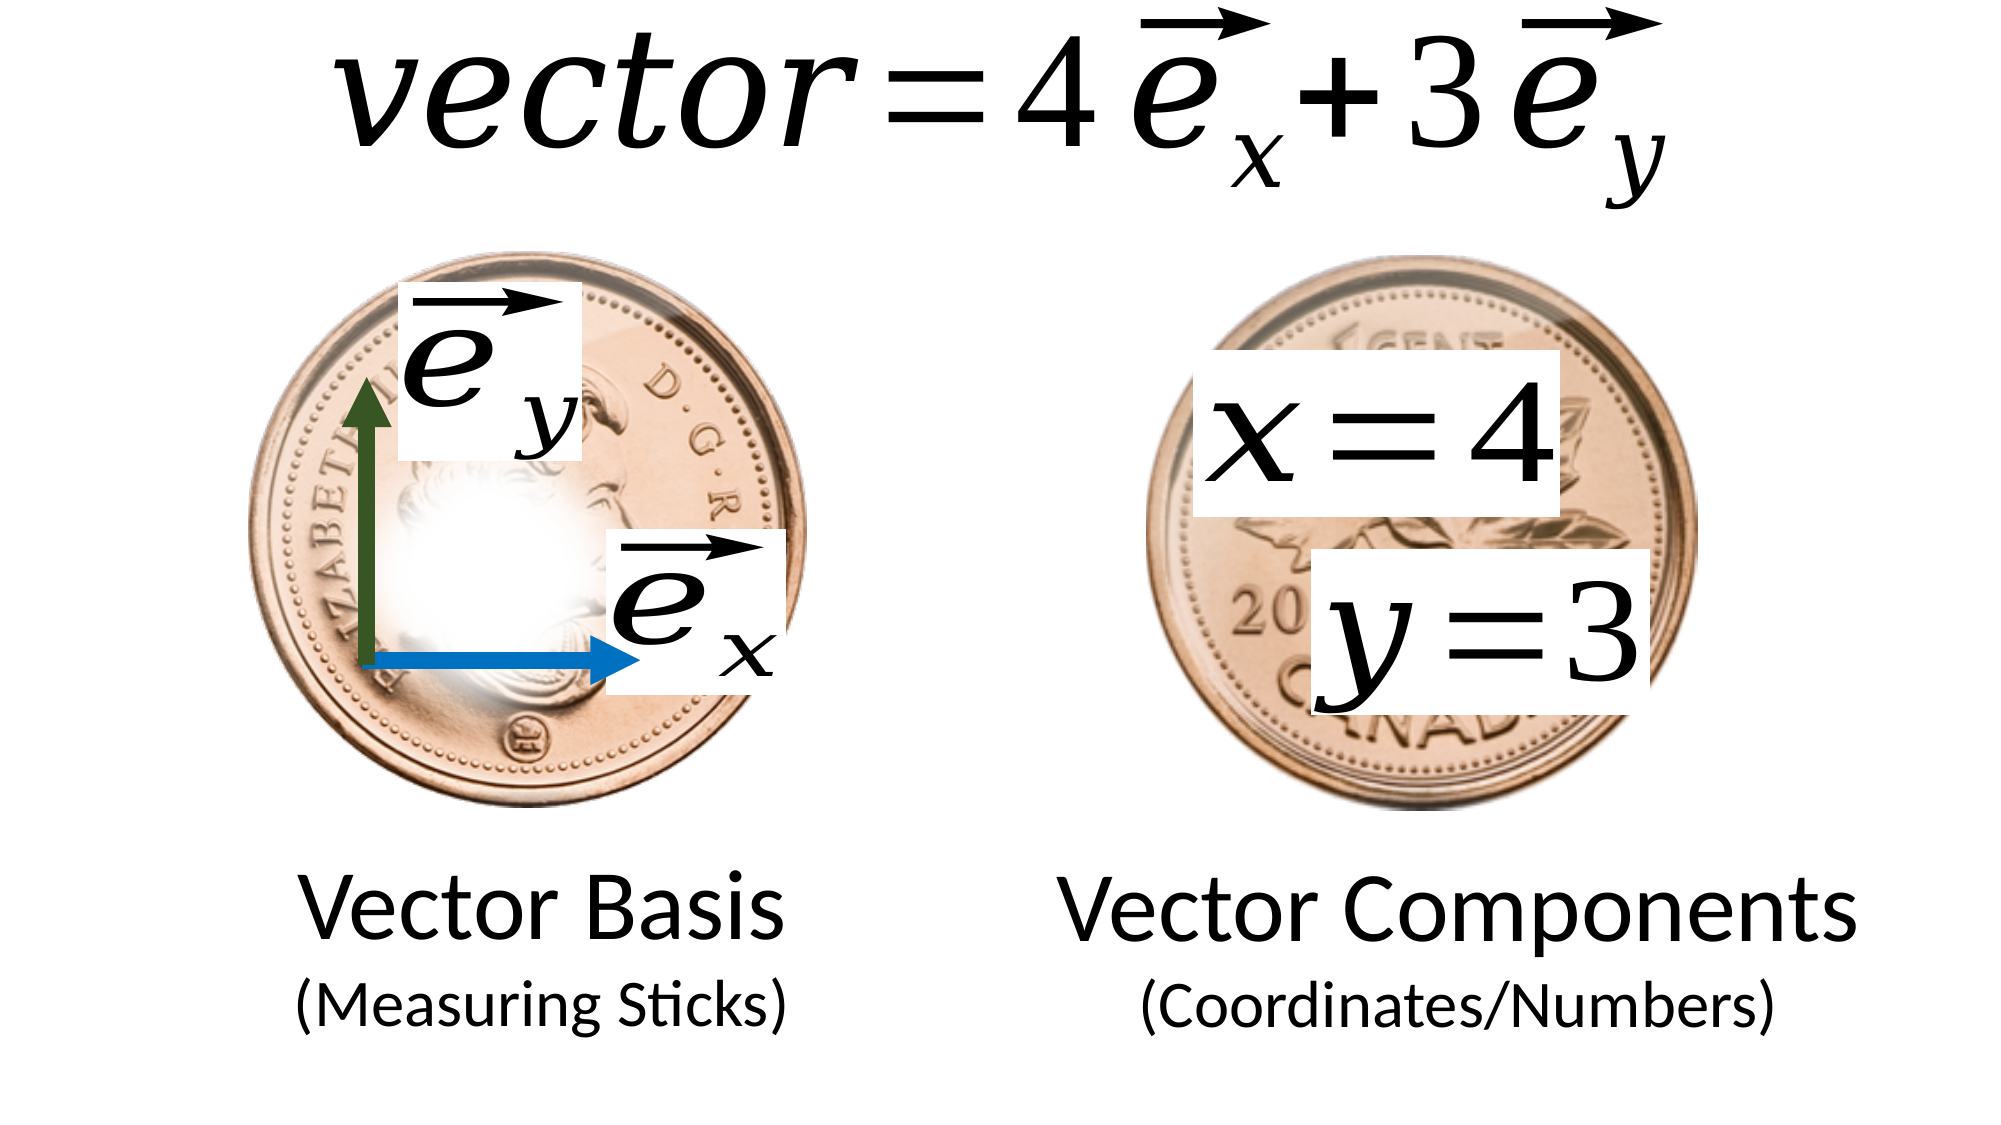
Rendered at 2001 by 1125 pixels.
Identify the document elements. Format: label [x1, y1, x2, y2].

text_box [276, 282, 808, 1050]
picture [248, 251, 807, 808]
picture [1146, 255, 1698, 349]
text_box [1036, 349, 1881, 1051]
